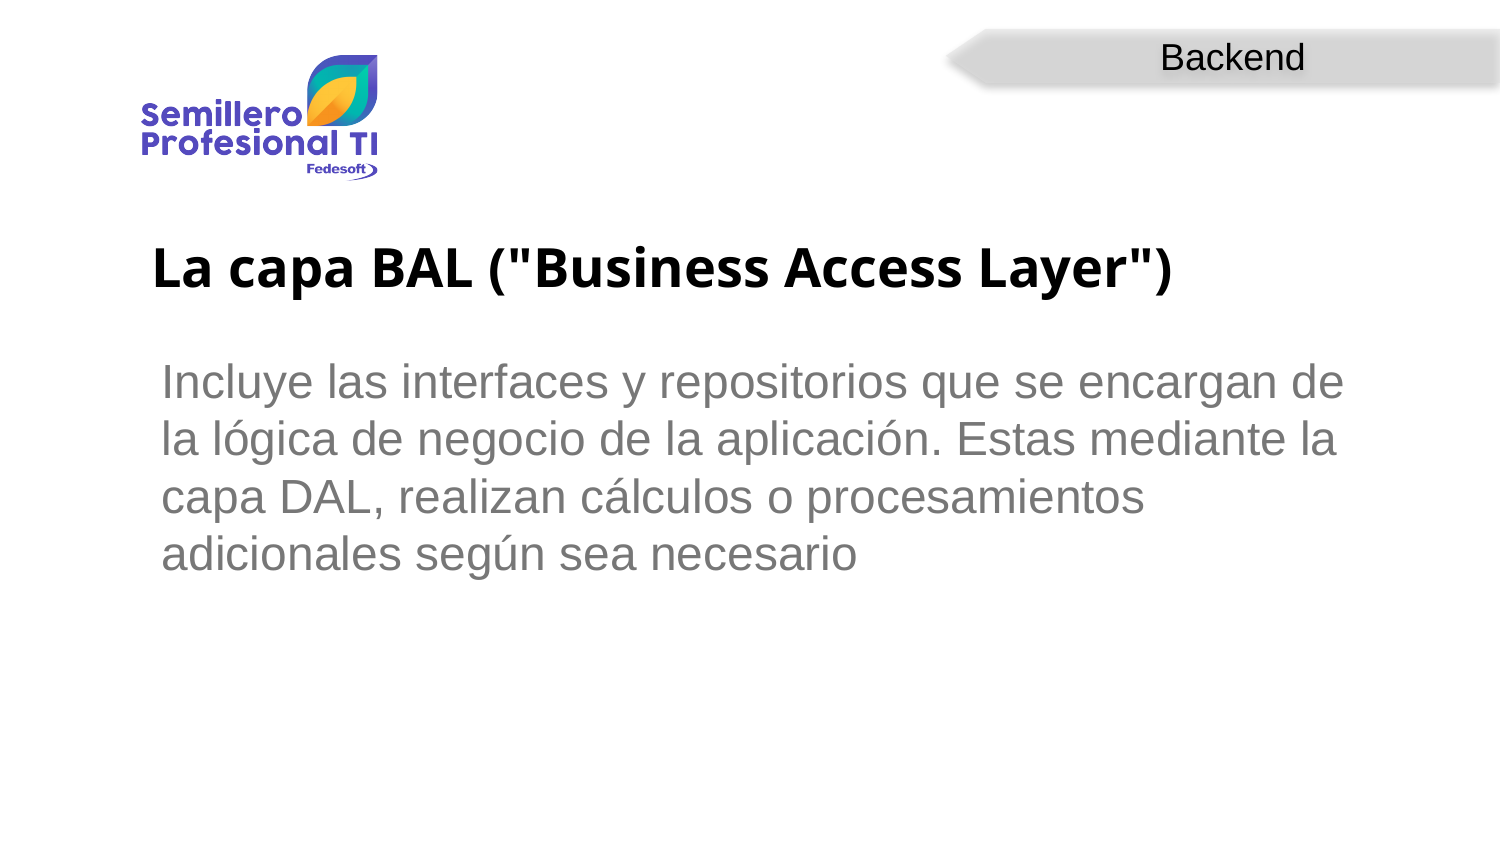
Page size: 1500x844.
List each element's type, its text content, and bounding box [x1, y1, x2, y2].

text_box Backend [945, 28, 1500, 83]
text_box La capa BAL ("Business Access Layer") [136, 197, 1364, 336]
picture [140, 55, 378, 181]
text_box Incluye las interfaces y repositorios que se encargan de la lógica de negocio de la aplicación. Estas mediante la capa DAL, realizan cálculos o procesamientos adicionales según sea necesario [146, 335, 1375, 772]
